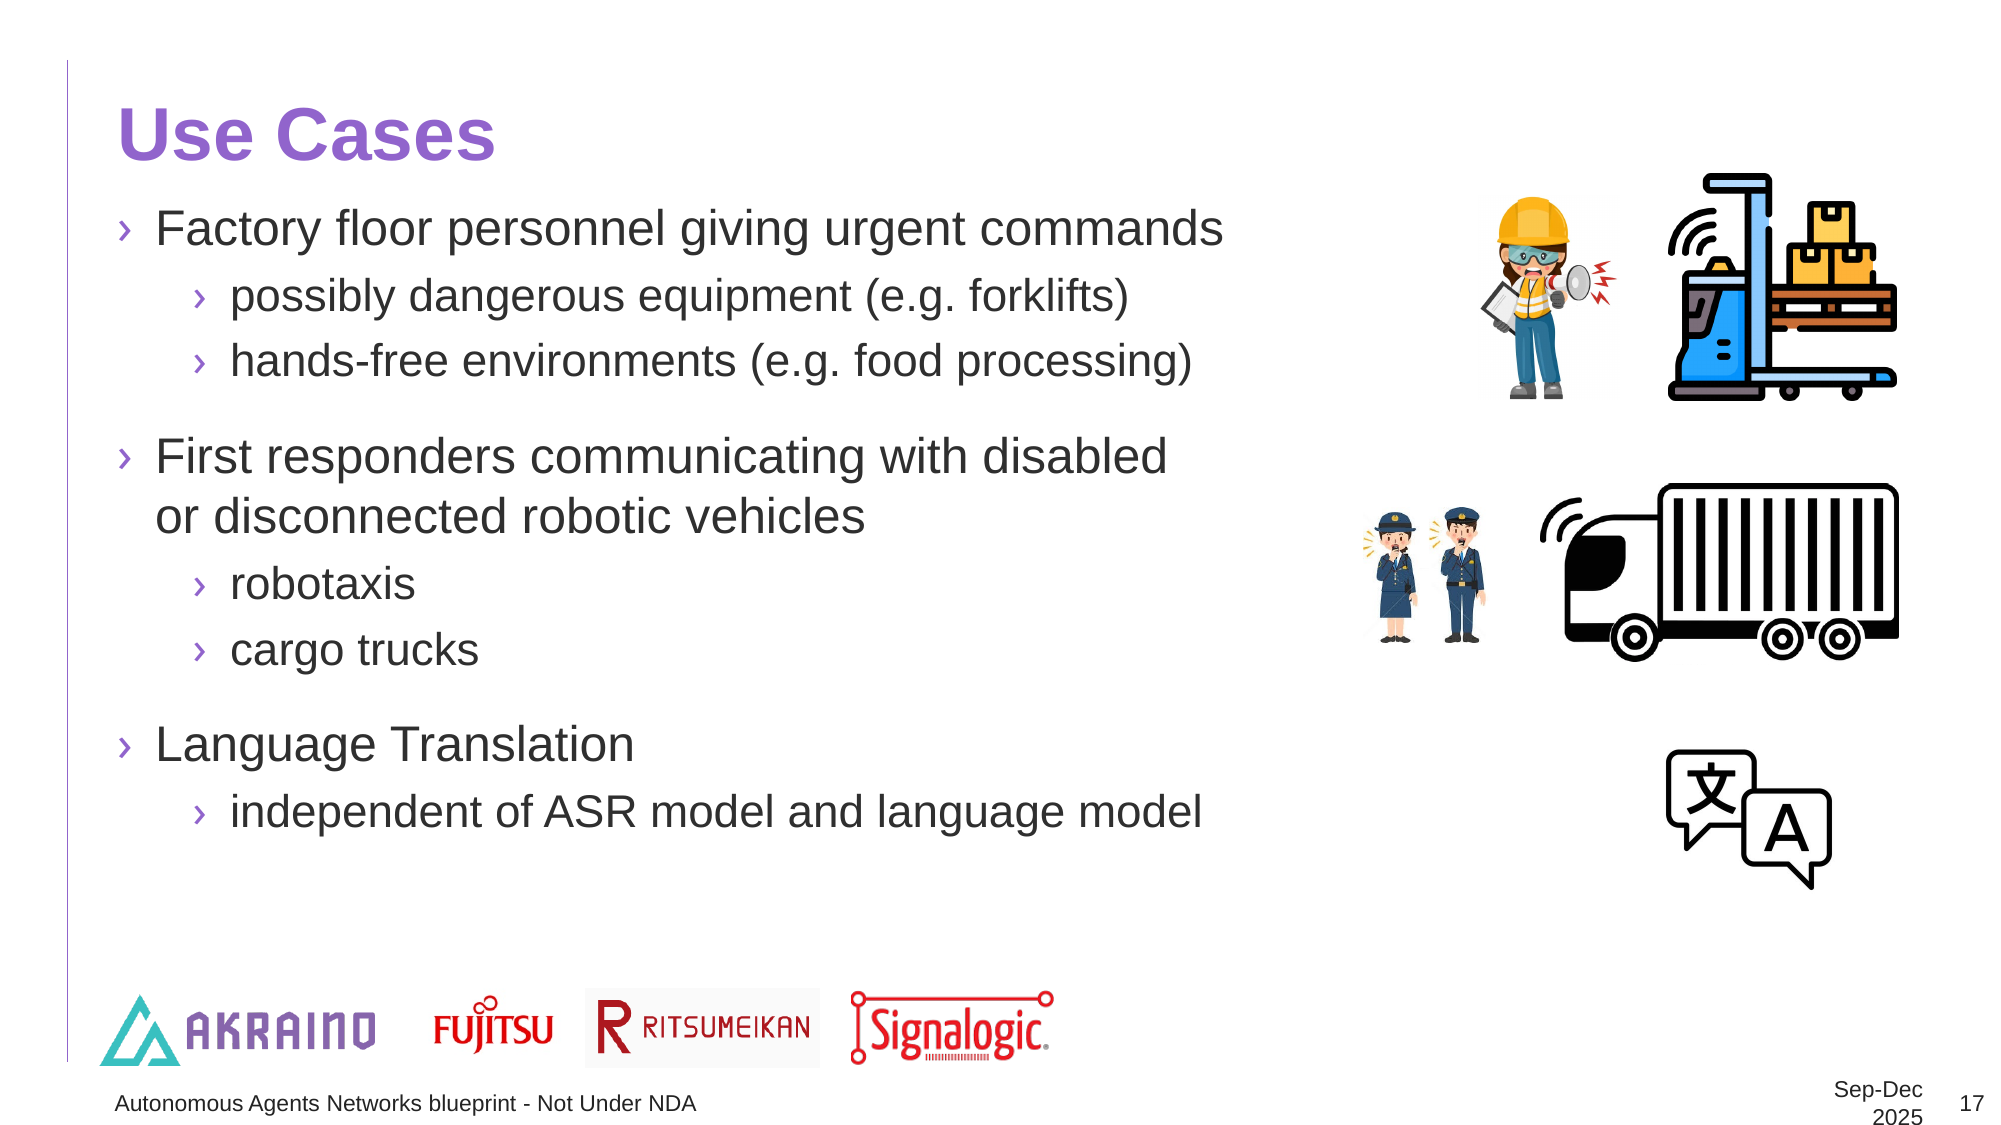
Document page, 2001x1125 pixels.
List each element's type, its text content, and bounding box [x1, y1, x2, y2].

title Use Cases [102, 59, 1897, 187]
picture [1668, 173, 1897, 401]
picture [1540, 483, 1899, 665]
picture [1363, 507, 1491, 643]
slide_number 17 [1939, 1080, 2000, 1125]
picture [99, 994, 375, 1066]
picture [851, 988, 1054, 1068]
picture [585, 988, 820, 1068]
picture [417, 977, 570, 1072]
list Factory floor personnel giving urgent commands possibly dangerous equipment (e.g. forklifts) hands-free environments (e.g. food processing) First responders communicating with disabled or disconnected robotic vehicles robotaxis cargo trucks Language Translation independent of ASR model and language model [102, 187, 1956, 1012]
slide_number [1788, 1080, 1939, 1125]
picture [1638, 729, 1859, 910]
picture [1478, 195, 1620, 400]
footer Autonomous Agents Networks blueprint - Not Under NDA [99, 1080, 745, 1125]
